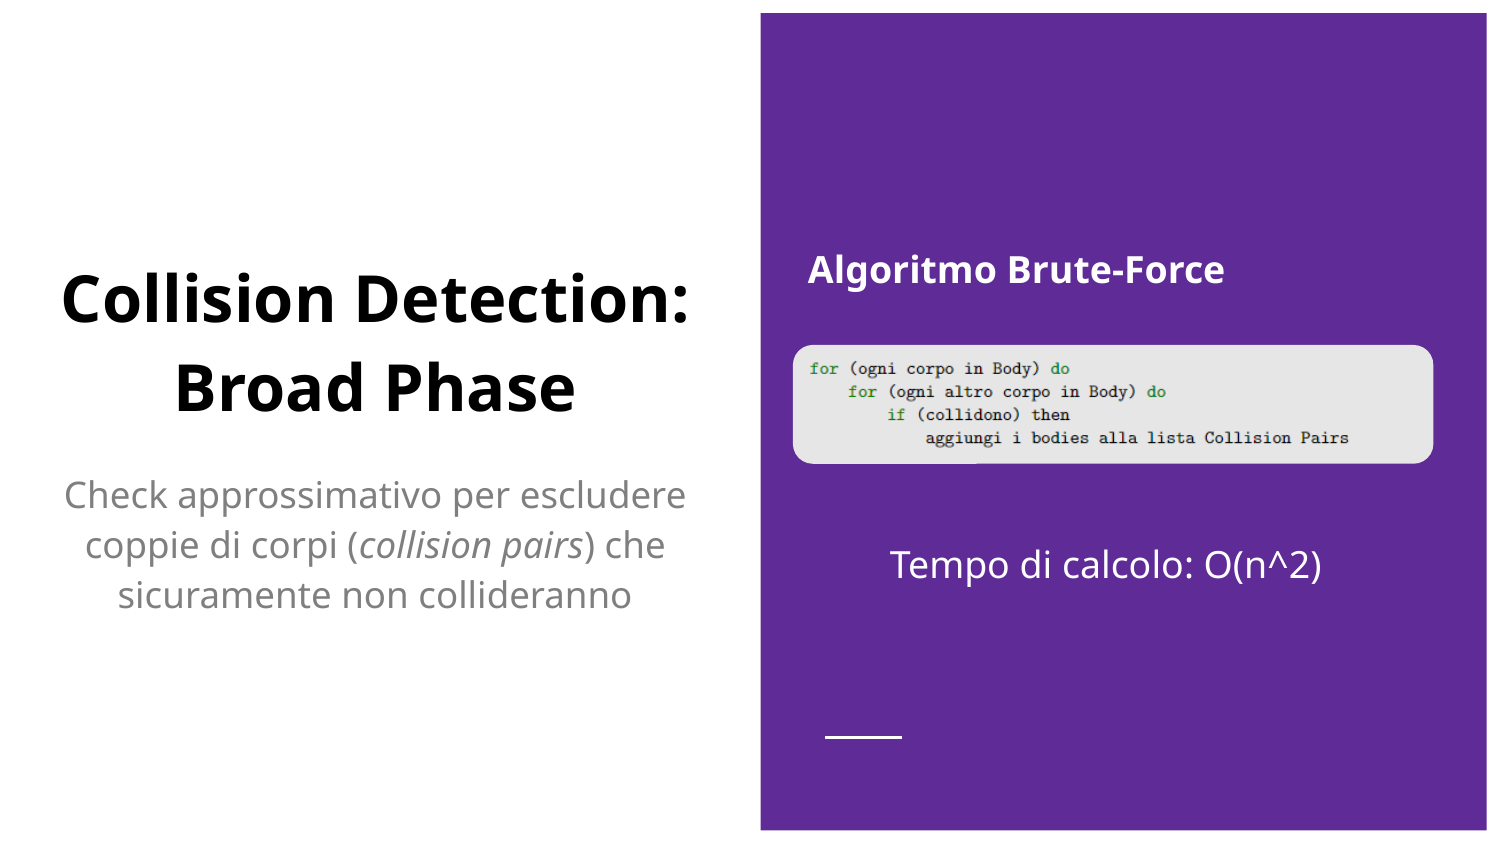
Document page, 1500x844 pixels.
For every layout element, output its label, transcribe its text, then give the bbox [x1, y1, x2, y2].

picture [792, 344, 1434, 464]
text_box Tempo di calcolo: O(n^2) [874, 526, 1341, 601]
title Collision Detection: Broad Phase [43, 193, 708, 446]
subtitle Check approssimativo per escludere coppie di corpi (collision pairs) che sicuramente non collideranno [43, 454, 708, 675]
list Algoritmo Brute-Force [792, 193, 1423, 336]
